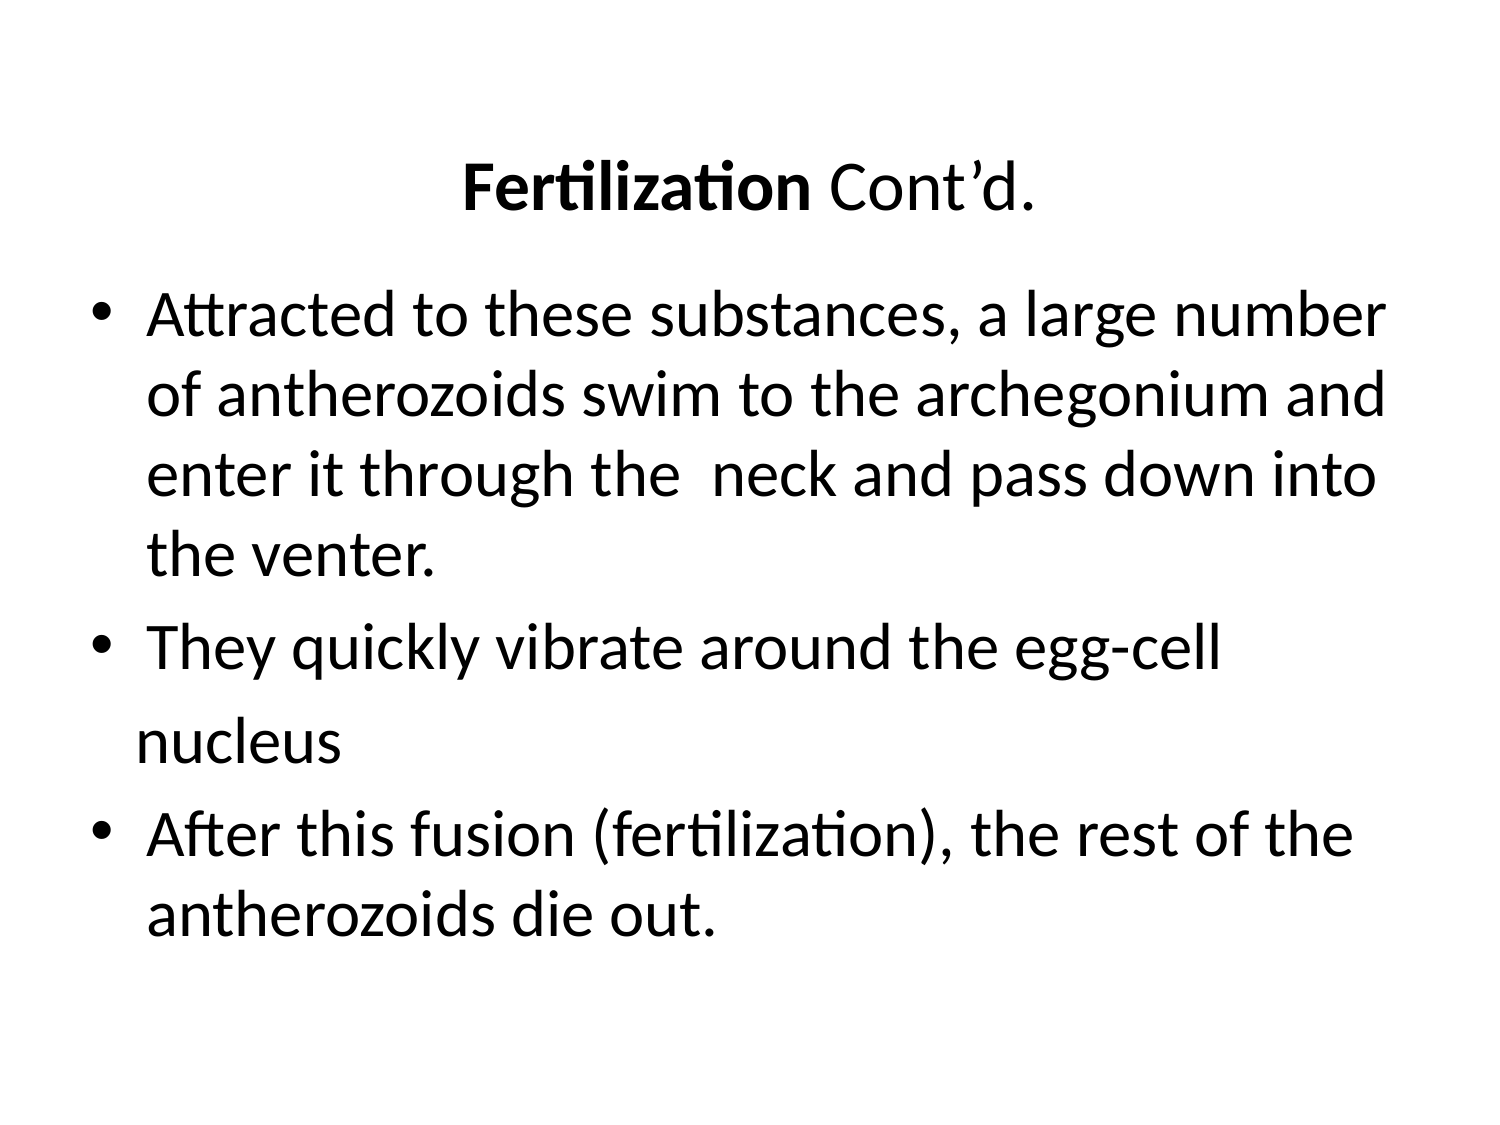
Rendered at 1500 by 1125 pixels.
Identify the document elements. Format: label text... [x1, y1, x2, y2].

list Attracted to these substances, a large number of antherozoids swim to the archegonium and enter it through the neck and pass down into the venter. They quickly vibrate around the egg-cell nucleus After this fusion (fertilization), the rest of the antherozoids die out. [75, 262, 1425, 1005]
title Fertilization Cont’d. [75, 45, 1425, 233]
